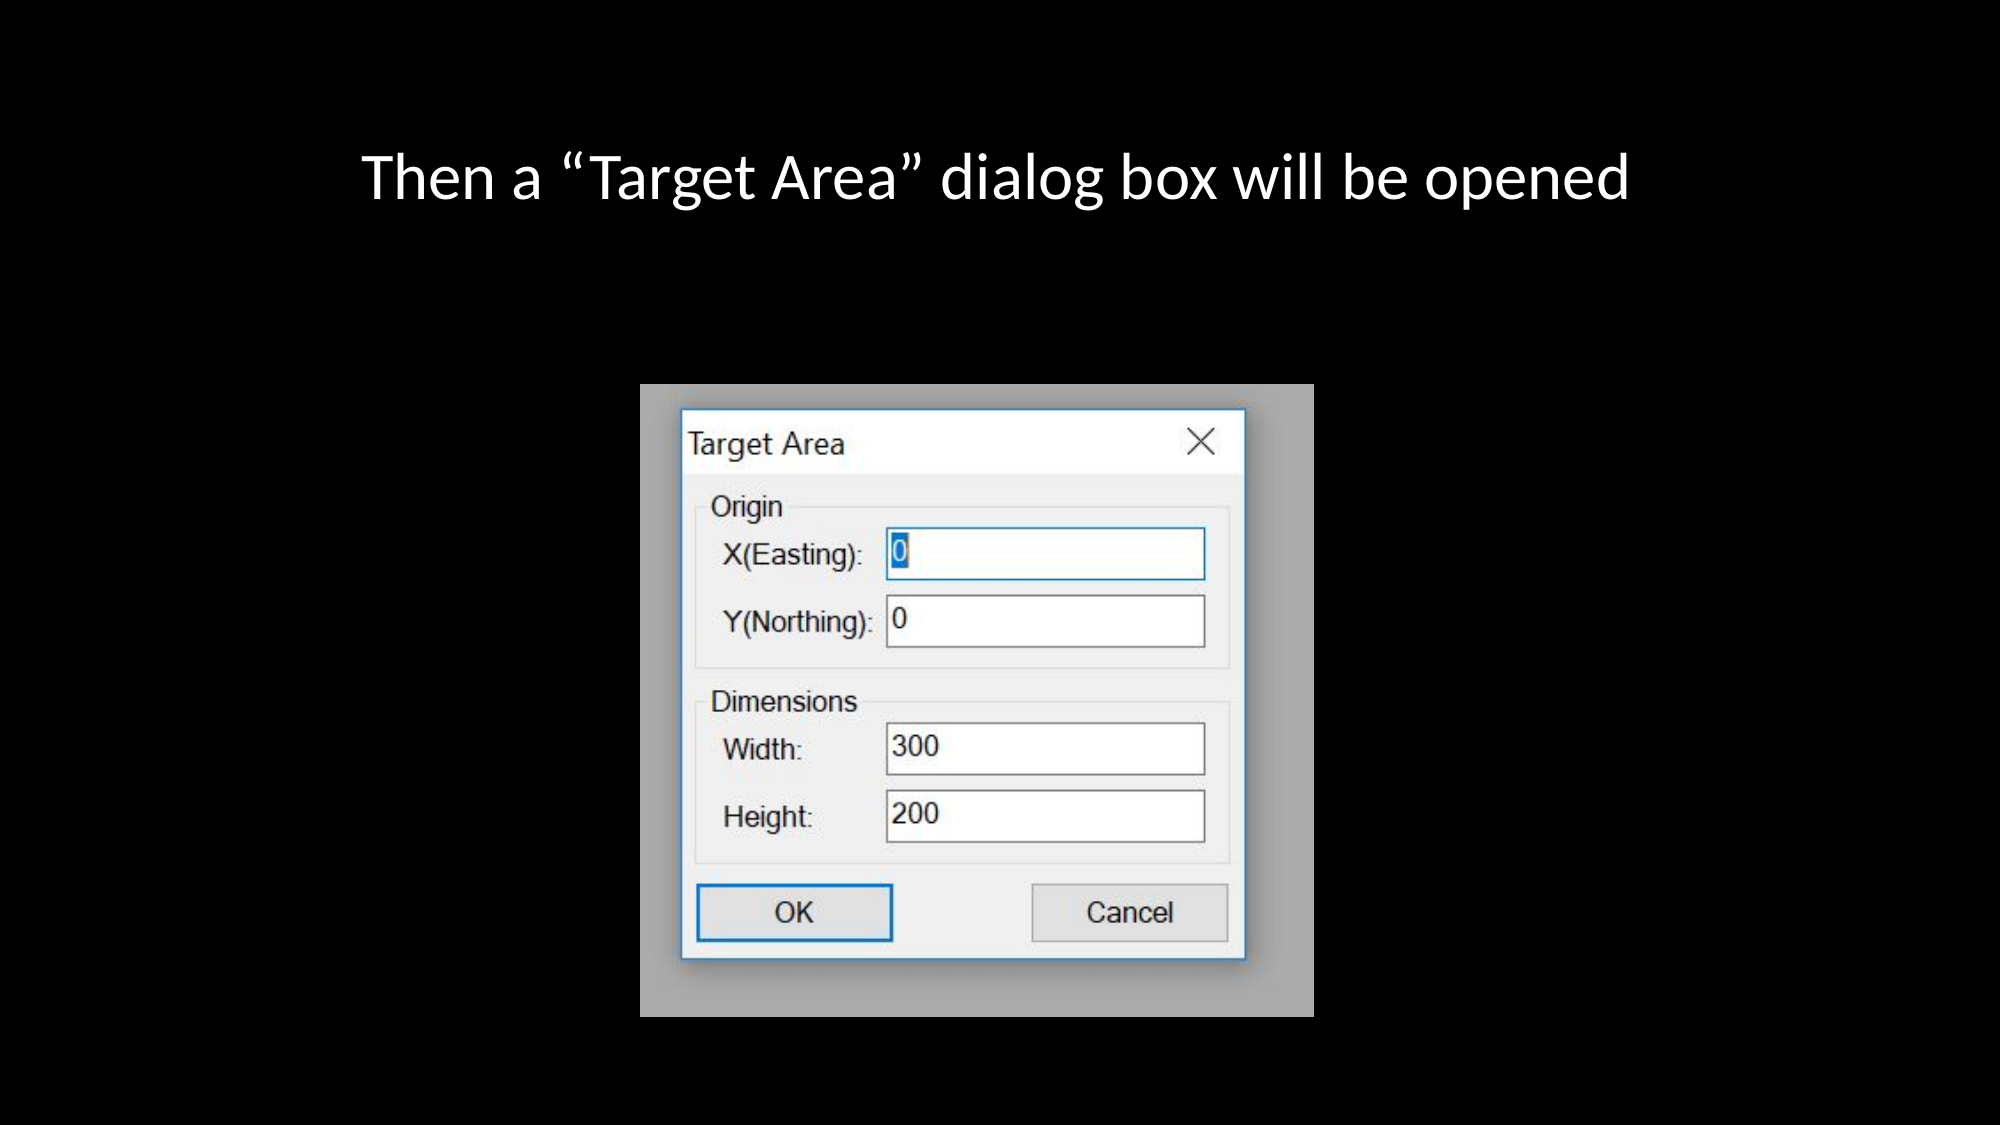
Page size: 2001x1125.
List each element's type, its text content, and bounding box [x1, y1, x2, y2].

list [640, 384, 1314, 1017]
text_box Then a “Target Area” dialog box will be opened [276, 125, 1701, 220]
